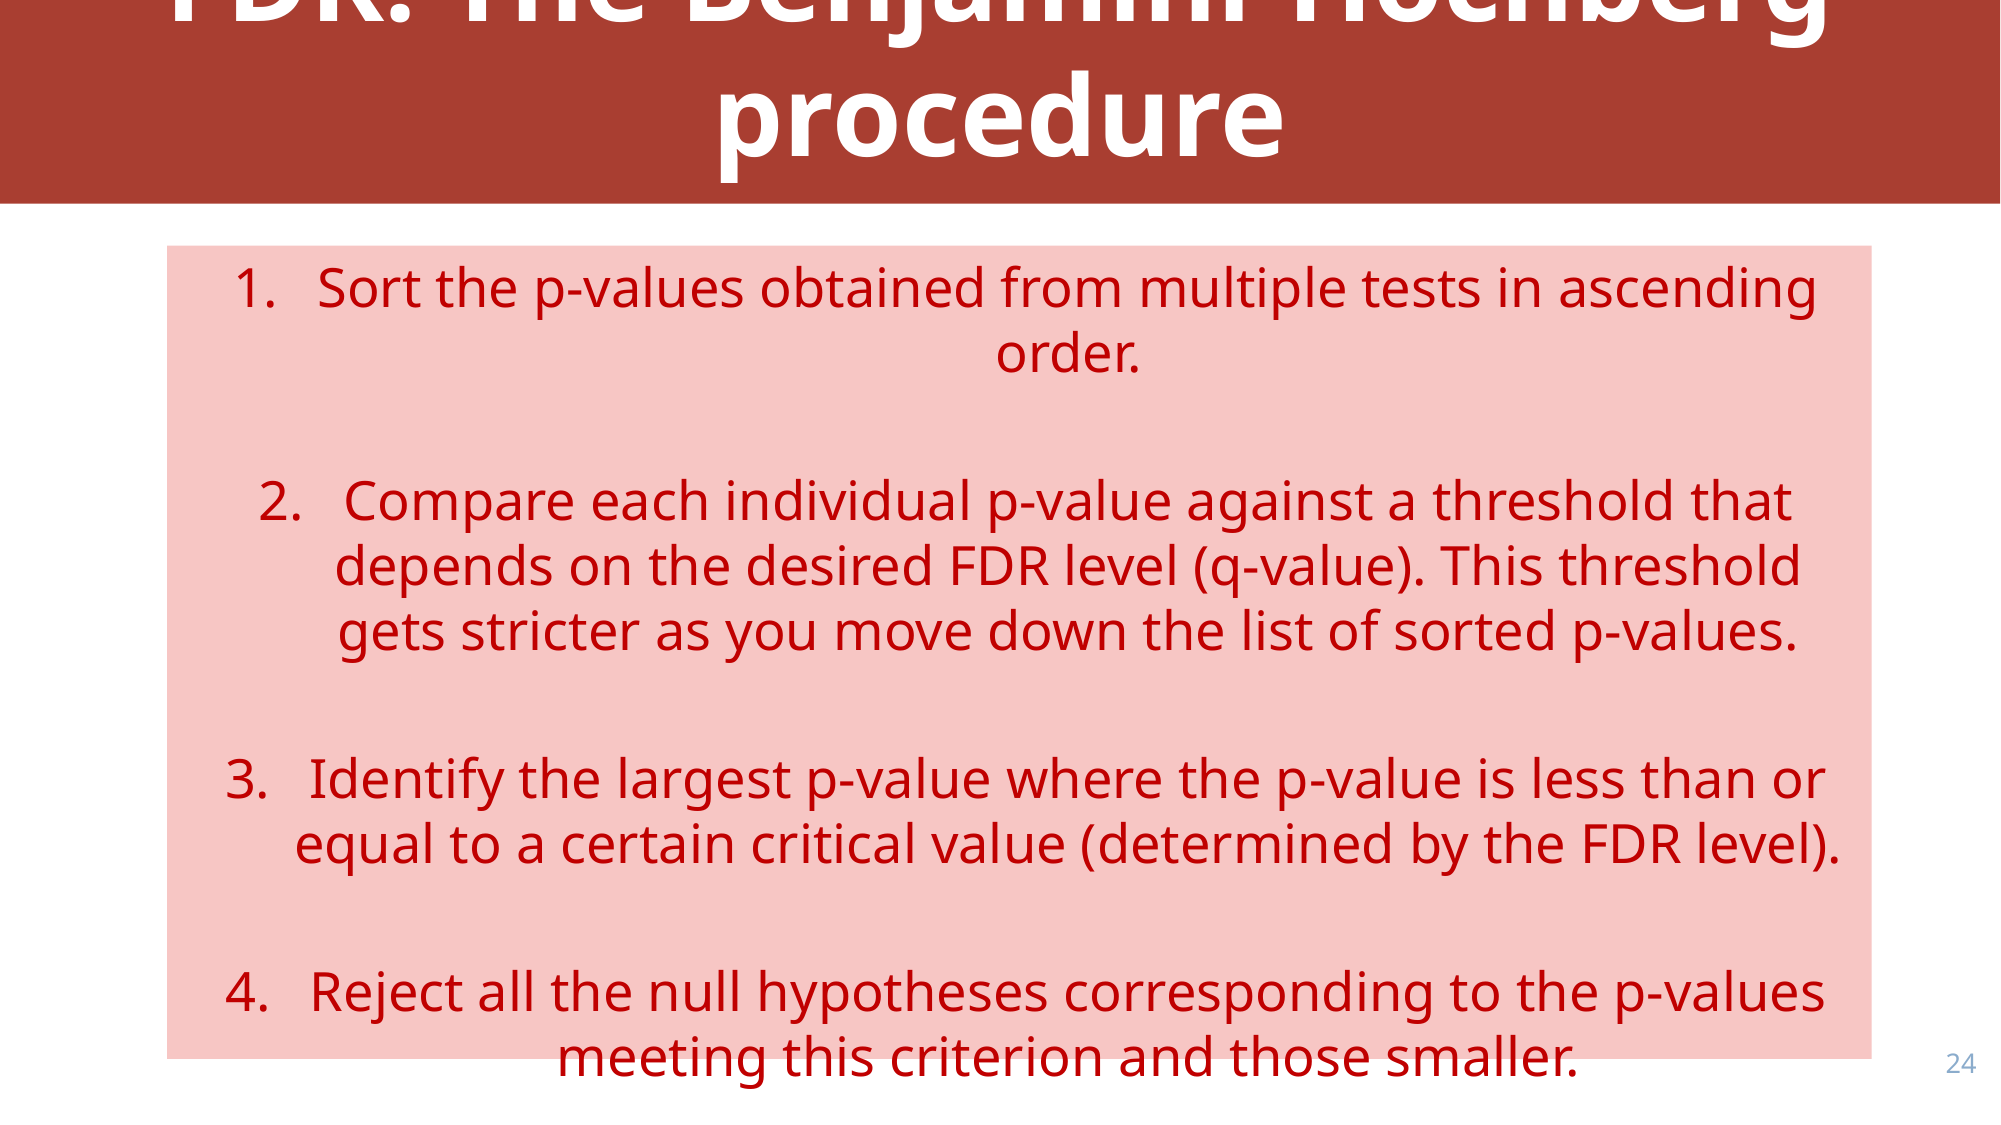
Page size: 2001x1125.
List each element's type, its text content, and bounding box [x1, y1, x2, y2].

subtitle Sort the p-values obtained from multiple tests in ascending order. Compare each individual p-value against a threshold that depends on the desired FDR level (q-value). This threshold gets stricter as you move down the list of sorted p-values. Identify the largest p-value where the p-value is less than or equal to a certain critical value (determined by the FDR level). Reject all the null hypotheses corresponding to the p-values meeting this criterion and those smaller. [167, 245, 1872, 1059]
slide_number 23 [1871, 1038, 1992, 1125]
title FDR: The Benjamini-Hochberg procedure [0, 0, 2000, 187]
